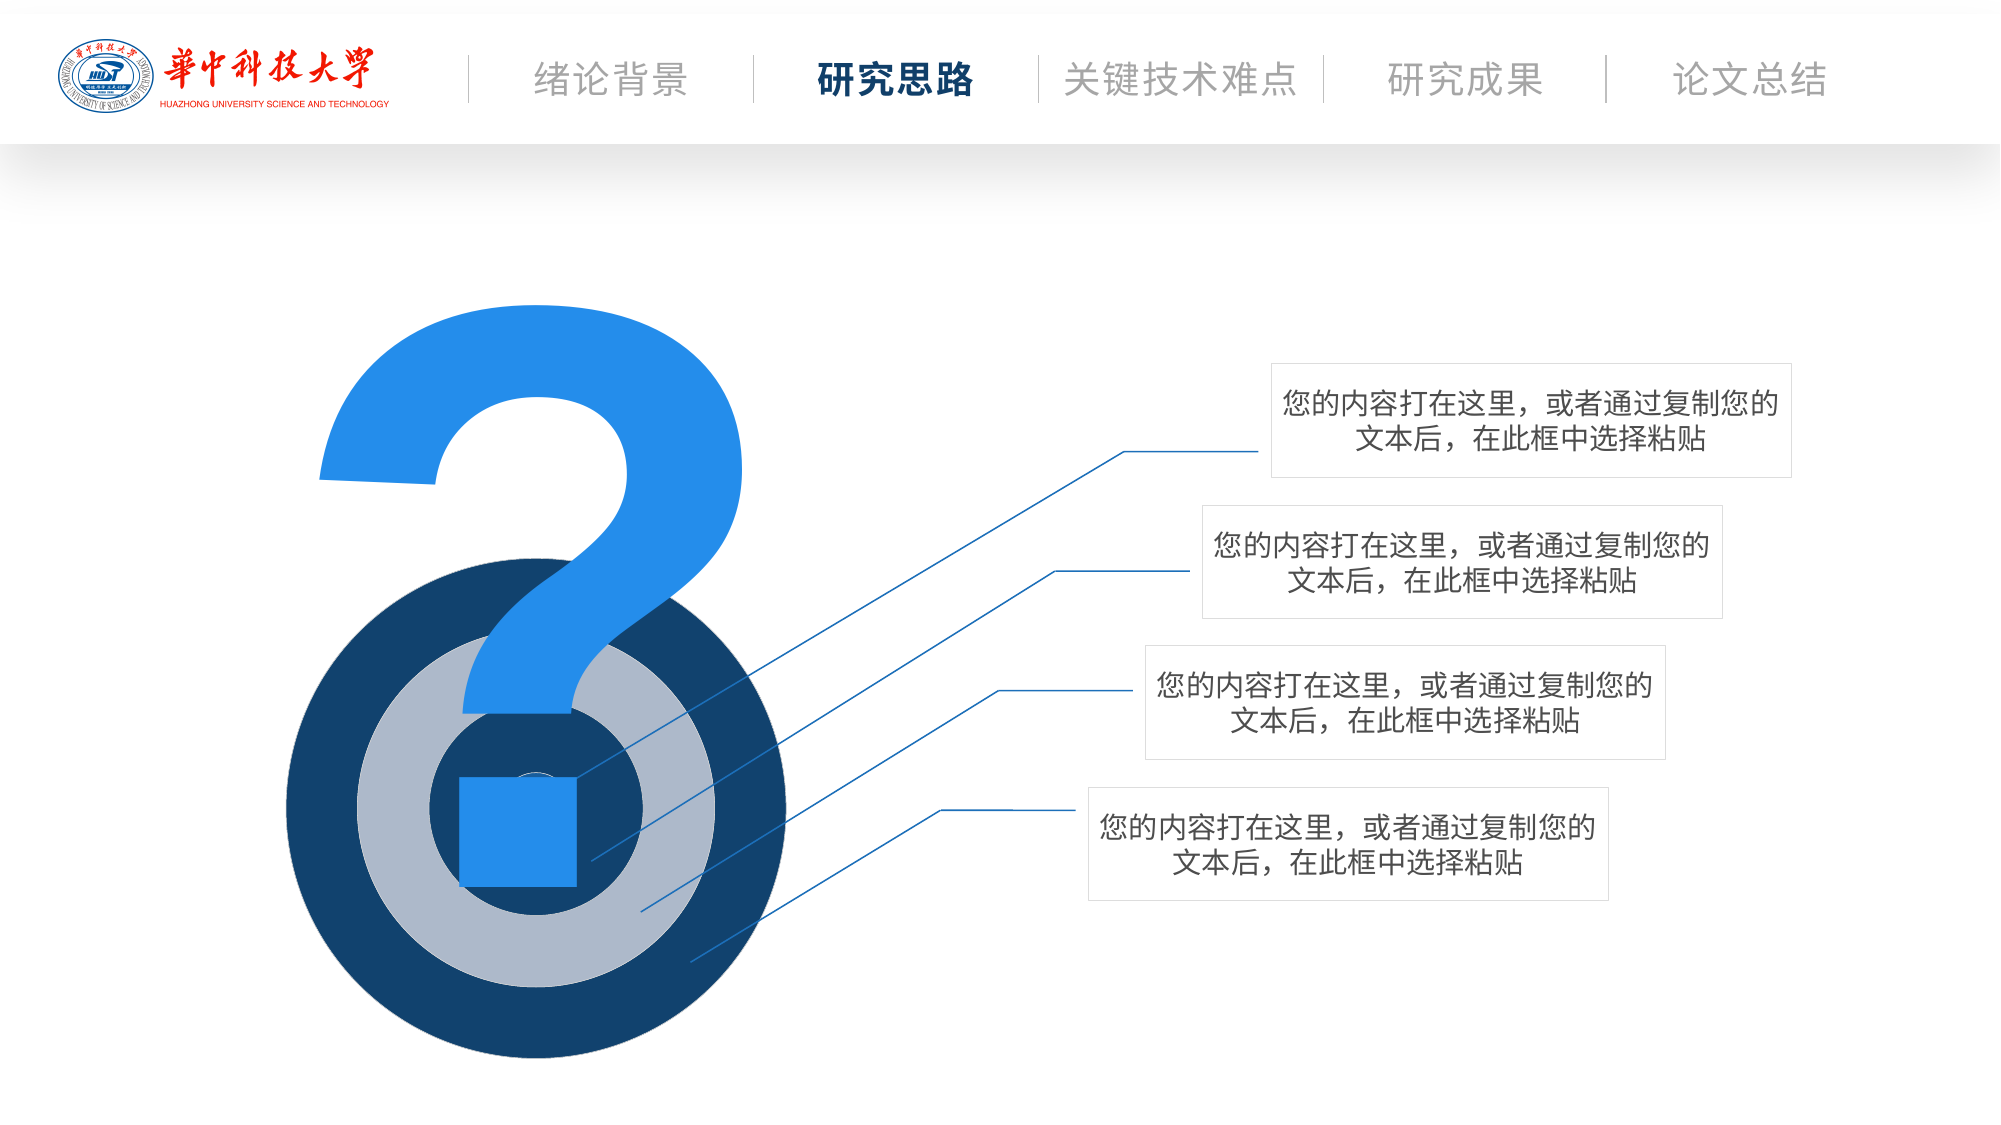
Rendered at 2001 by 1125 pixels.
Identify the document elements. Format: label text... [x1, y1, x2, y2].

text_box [0, 13, 2000, 144]
text_box 您的内容打在这里，或者通过复制您的文本后，在此框中选择粘贴 [1202, 505, 1723, 619]
text_box 您的内容打在这里，或者通过复制您的文本后，在此框中选择粘贴 [1087, 787, 1609, 901]
text_box 您的内容打在这里，或者通过复制您的文本后，在此框中选择粘贴 [1270, 363, 1792, 477]
text_box ? [266, 144, 806, 1062]
text_box 您的内容打在这里，或者通过复制您的文本后，在此框中选择粘贴 [1145, 645, 1666, 759]
